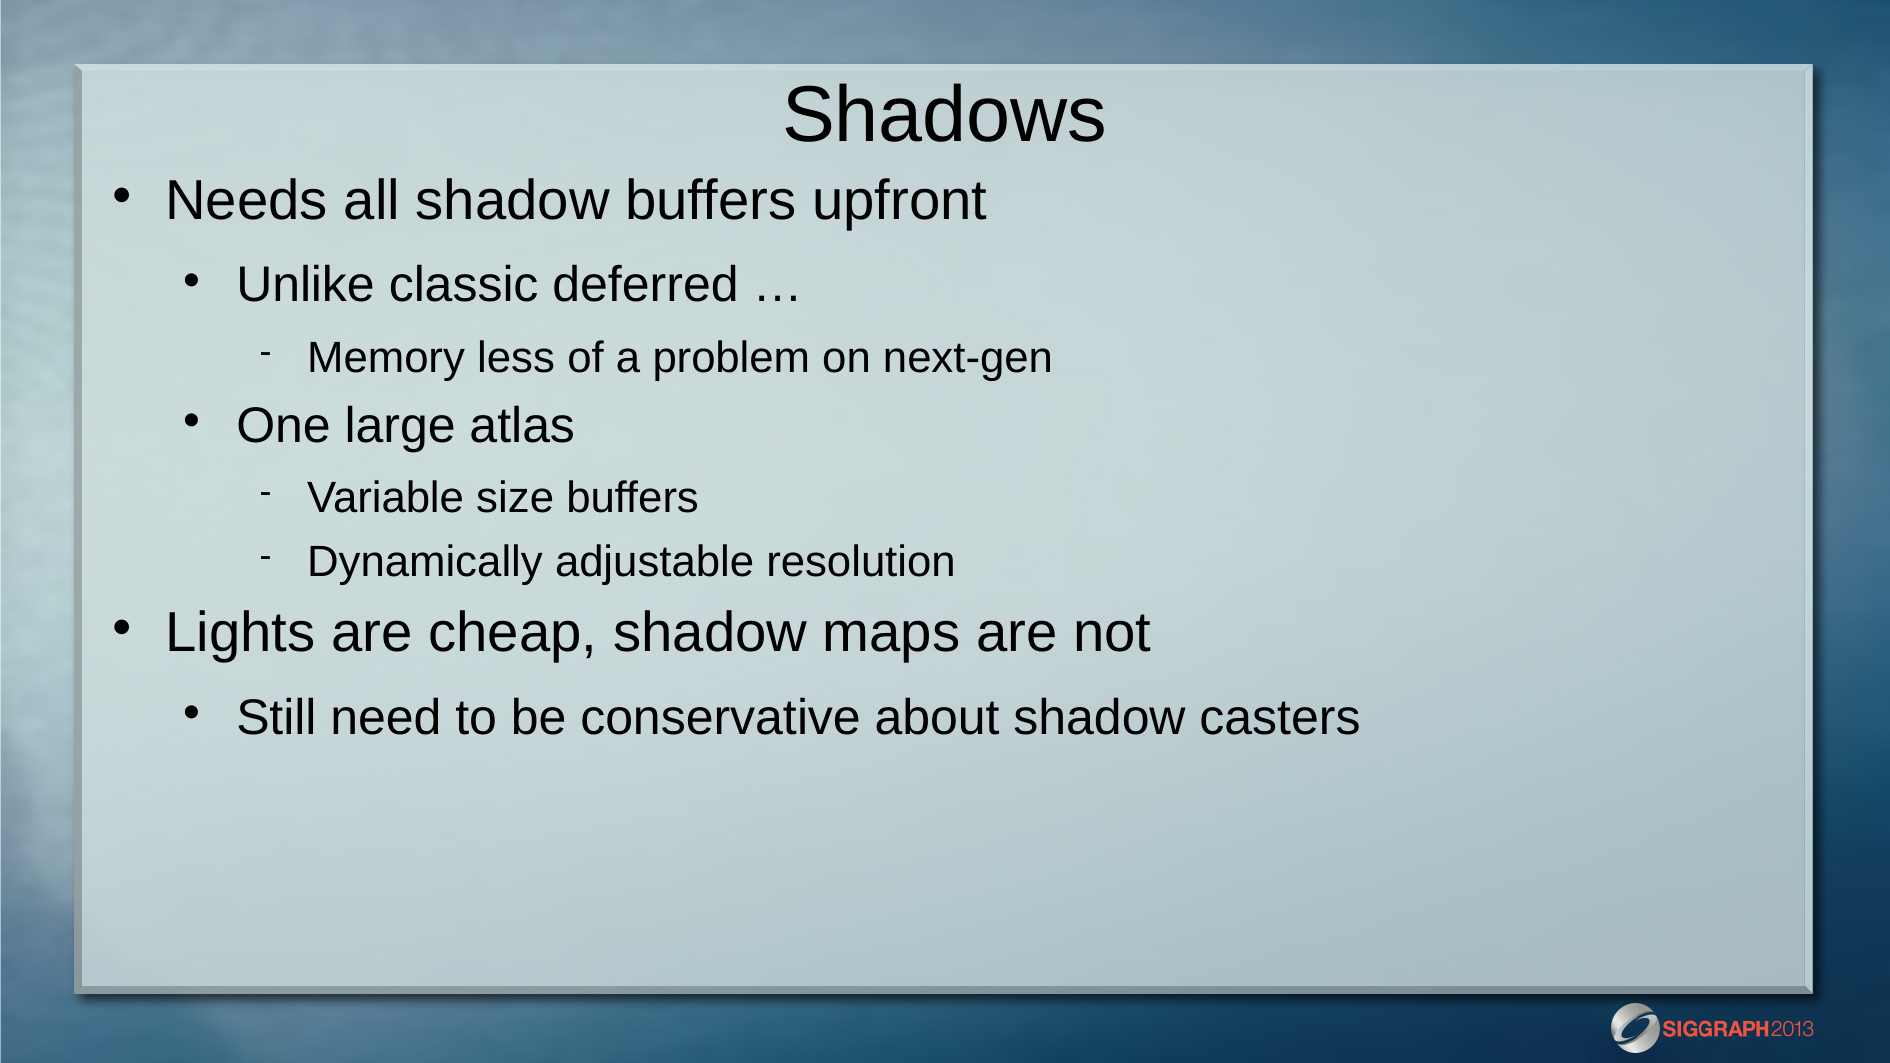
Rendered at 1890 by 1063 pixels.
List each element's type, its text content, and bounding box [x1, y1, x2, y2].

title Shadows [94, 59, 1796, 165]
list Needs all shadow buffers upfront Unlike classic deferred … Memory less of a problem on next-gen One large atlas Variable size buffers Dynamically adjustable resolution Lights are cheap, shadow maps are not Still need to be conservative about shadow casters [94, 165, 1796, 993]
picture [0, 0, 1890, 1063]
